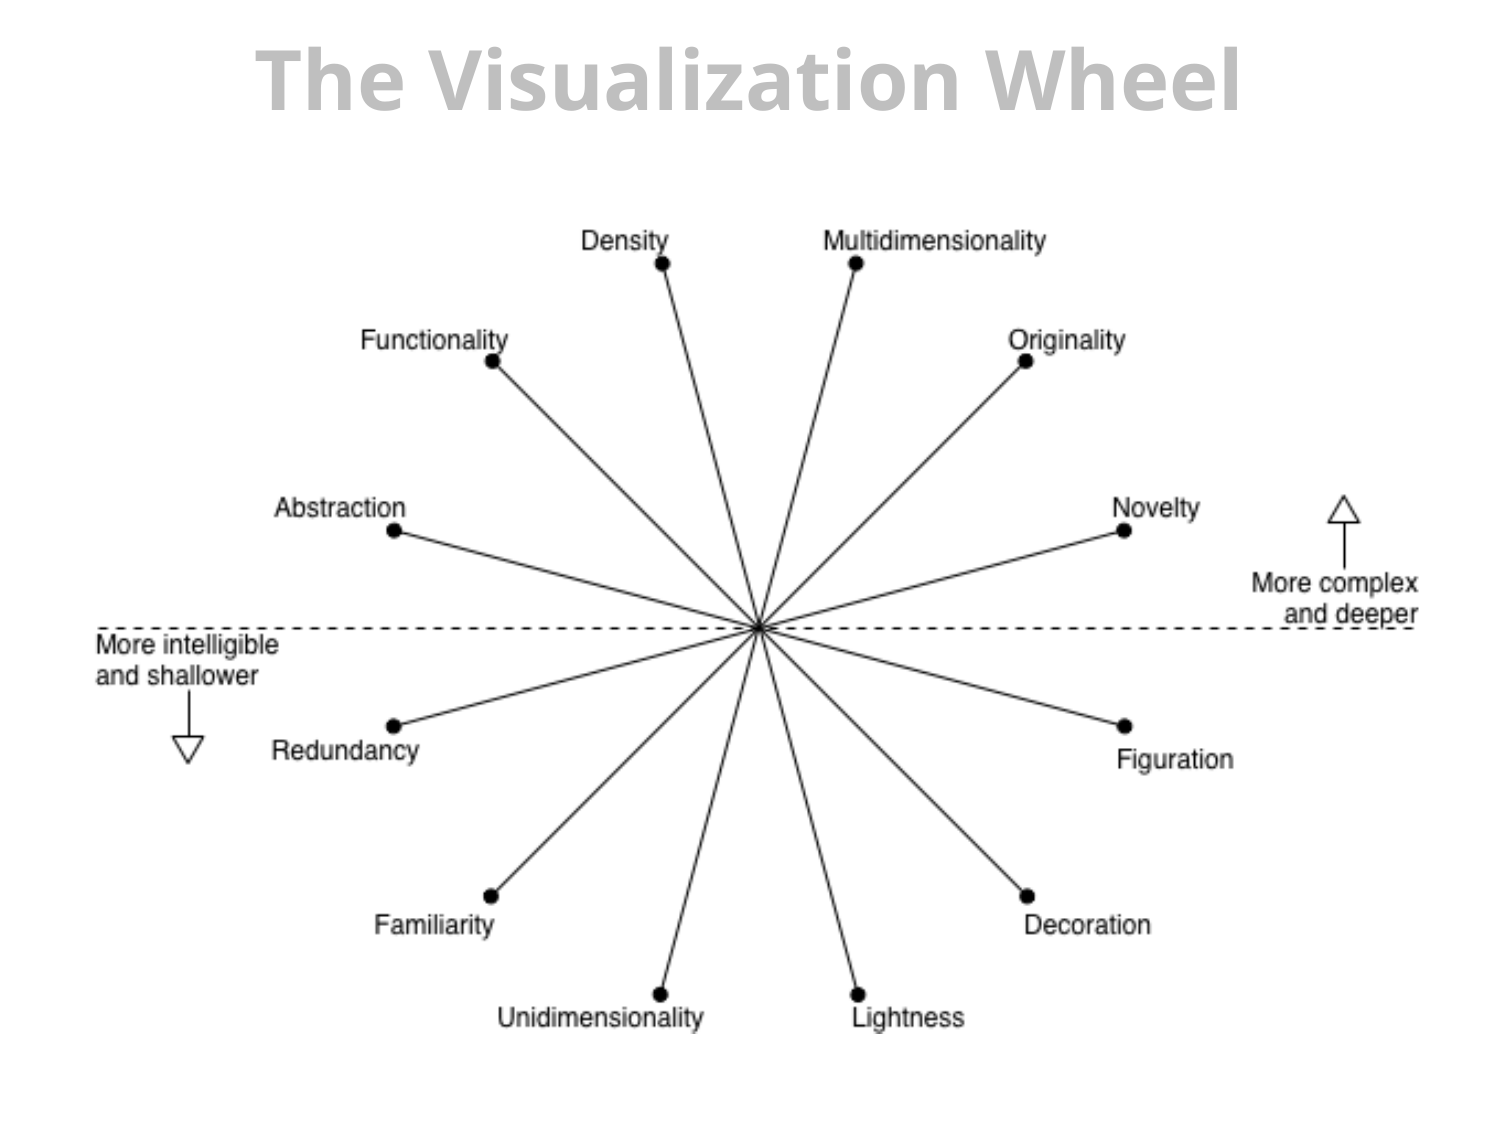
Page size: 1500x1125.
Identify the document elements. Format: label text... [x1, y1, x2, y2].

picture [85, 224, 1430, 1034]
title The Visualization Wheel [75, 15, 1425, 138]
